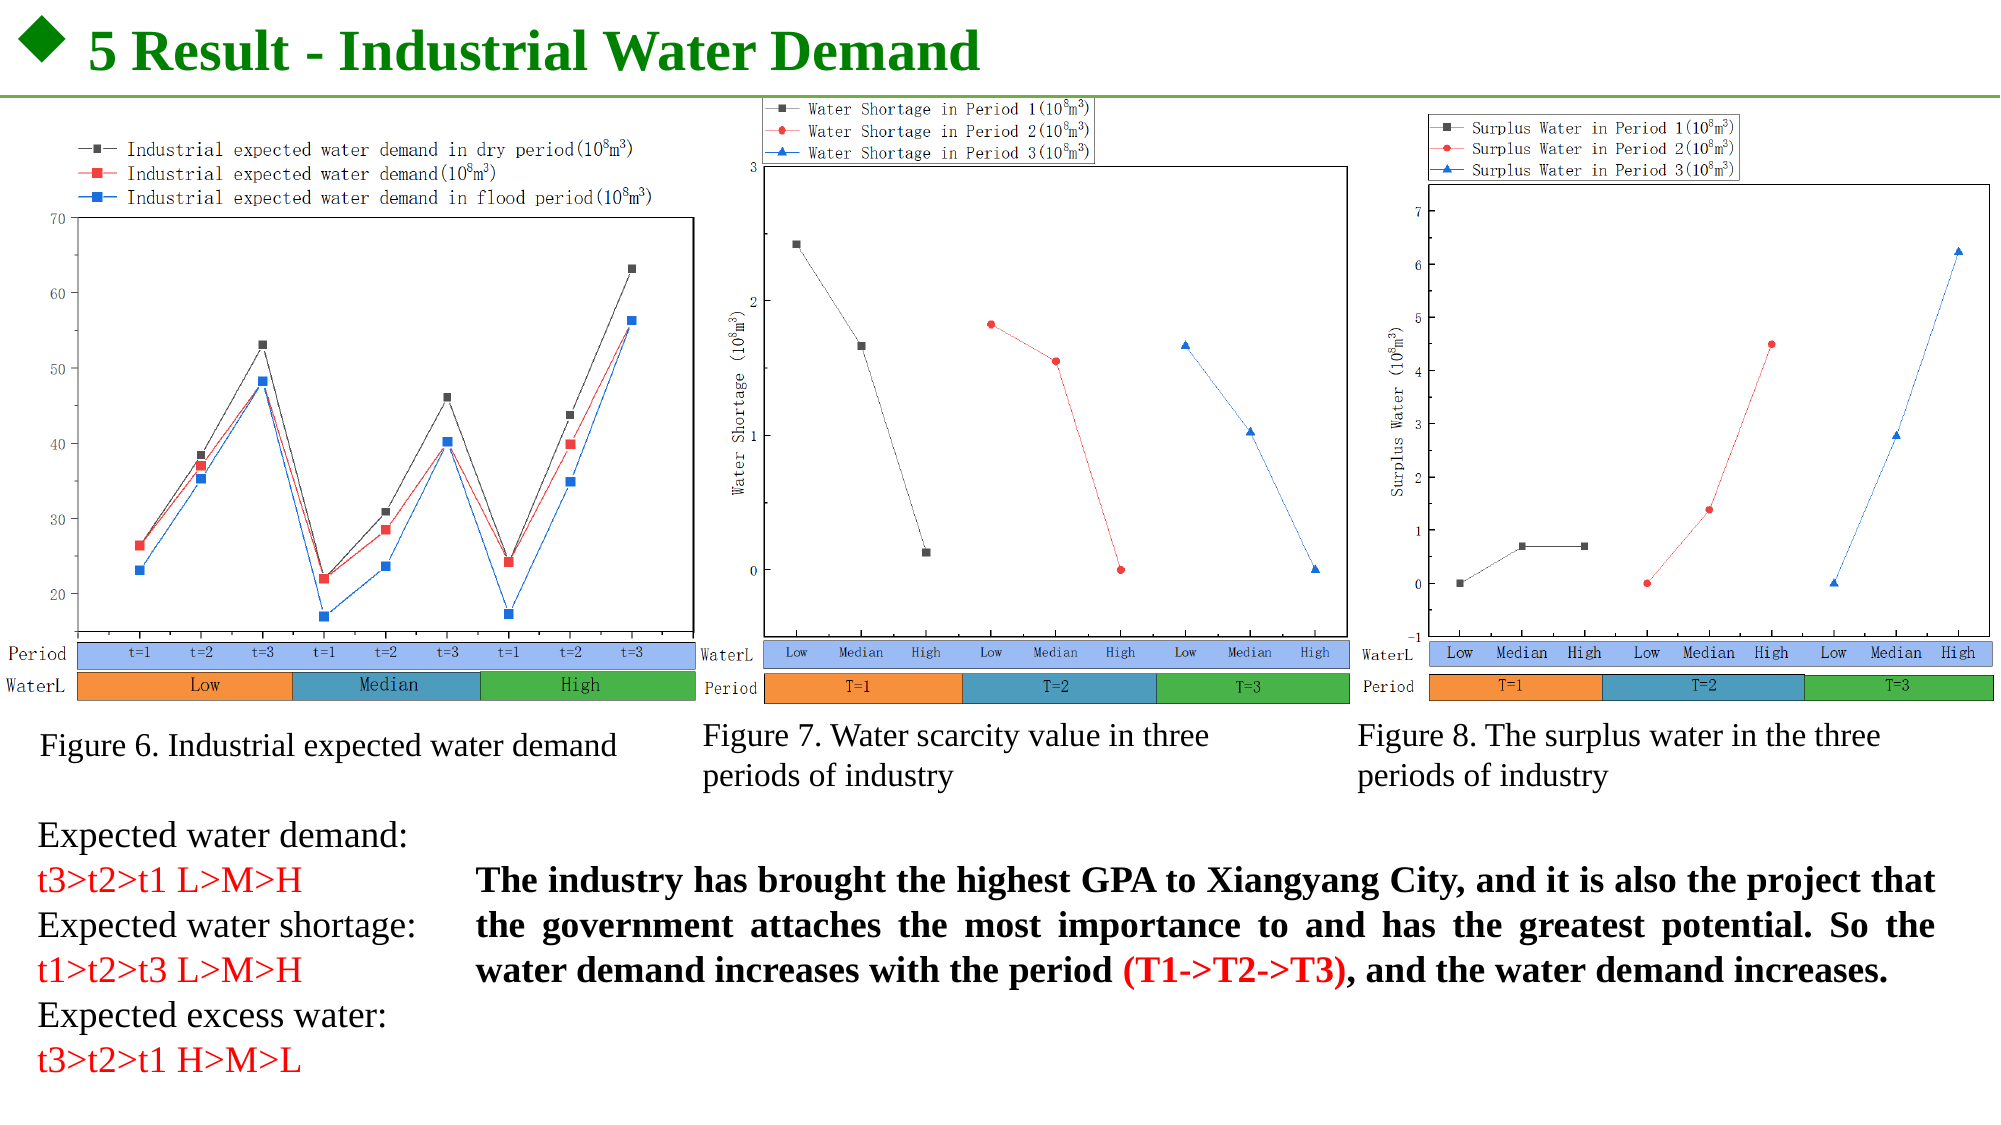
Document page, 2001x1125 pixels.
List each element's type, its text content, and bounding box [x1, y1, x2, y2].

text_box Figure 8. The surplus water in the three periods of industry [1342, 705, 1988, 800]
picture [1358, 109, 1996, 731]
text_box Figure 7. Water scarcity value in three periods of industry [687, 705, 1324, 800]
text_box Expected water demand: t3>t2>t1 L>M>H Expected water shortage: t1>t2>t3 L>M>H Expected excess water: t3>t2>t1 H>M>L [22, 802, 484, 1088]
picture [4, 97, 1353, 719]
text_box Figure 6. Industrial expected water demand [24, 716, 687, 771]
text_box 5 Result - Industrial Water Demand [0, 4, 1461, 90]
text_box The industry has brought the highest GPA to Xiangyang City, and it is also the project that the government attaches the most importance to and has the greatest potential. So the water demand increases with the period (T1->T2->T3), and the water demand increases. [460, 847, 1952, 998]
